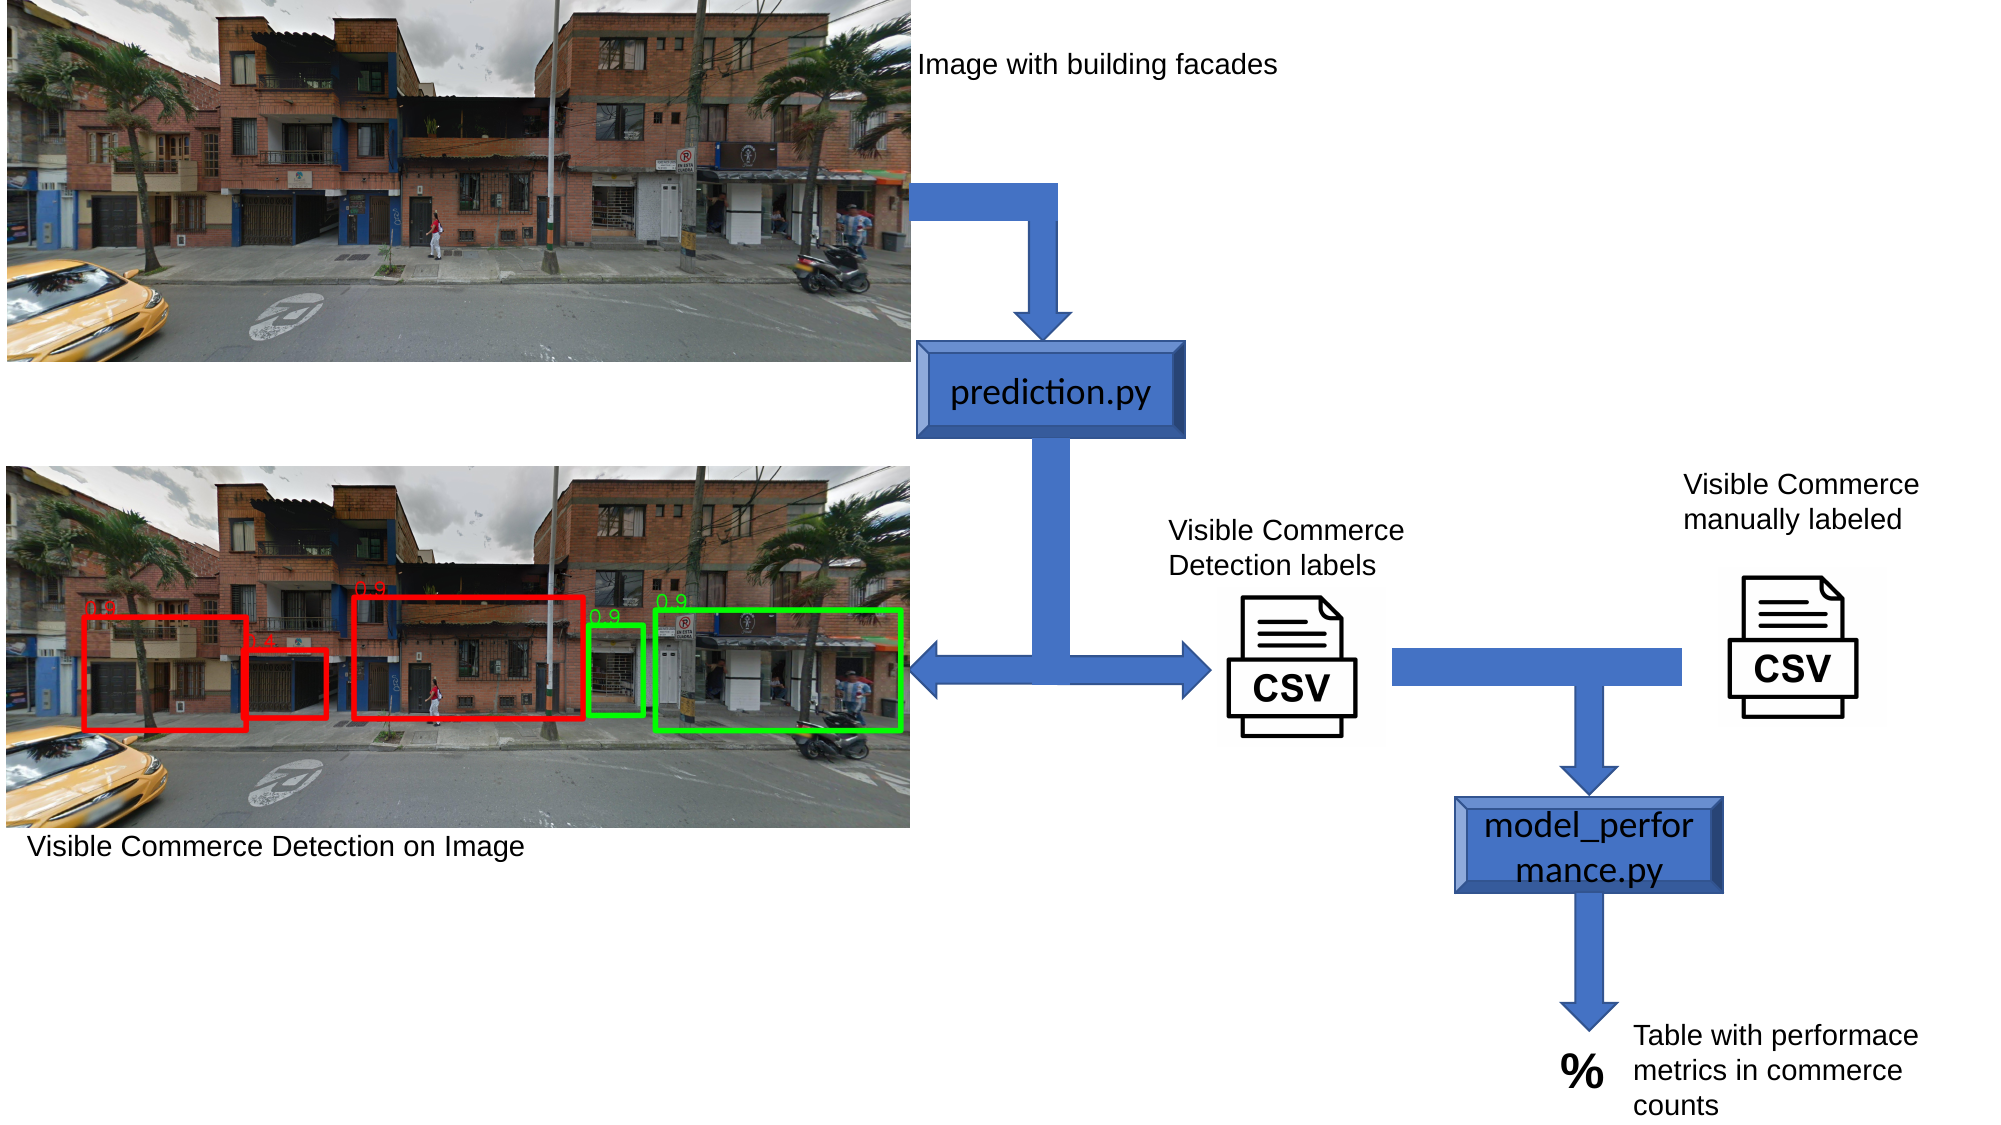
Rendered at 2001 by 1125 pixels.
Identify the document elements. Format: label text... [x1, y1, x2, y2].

text_box Visible Commerce manually labeled [1668, 458, 1937, 543]
picture [1718, 567, 1887, 727]
picture [6, 466, 910, 828]
text_box Image with building facades [911, 37, 1485, 88]
text_box Visible Commerce Detection on Image [12, 828, 595, 870]
text_box Table with performace metrics in commerce counts [1618, 1008, 1937, 1125]
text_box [1455, 655, 1724, 894]
picture [7, 0, 911, 362]
text_box [1558, 894, 1620, 1031]
text_box Visible Commerce Detection labels [1186, 503, 1422, 589]
picture [1217, 587, 1386, 747]
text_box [908, 201, 1186, 698]
text_box [1186, 644, 1213, 697]
text_box % [1518, 1031, 1646, 1107]
